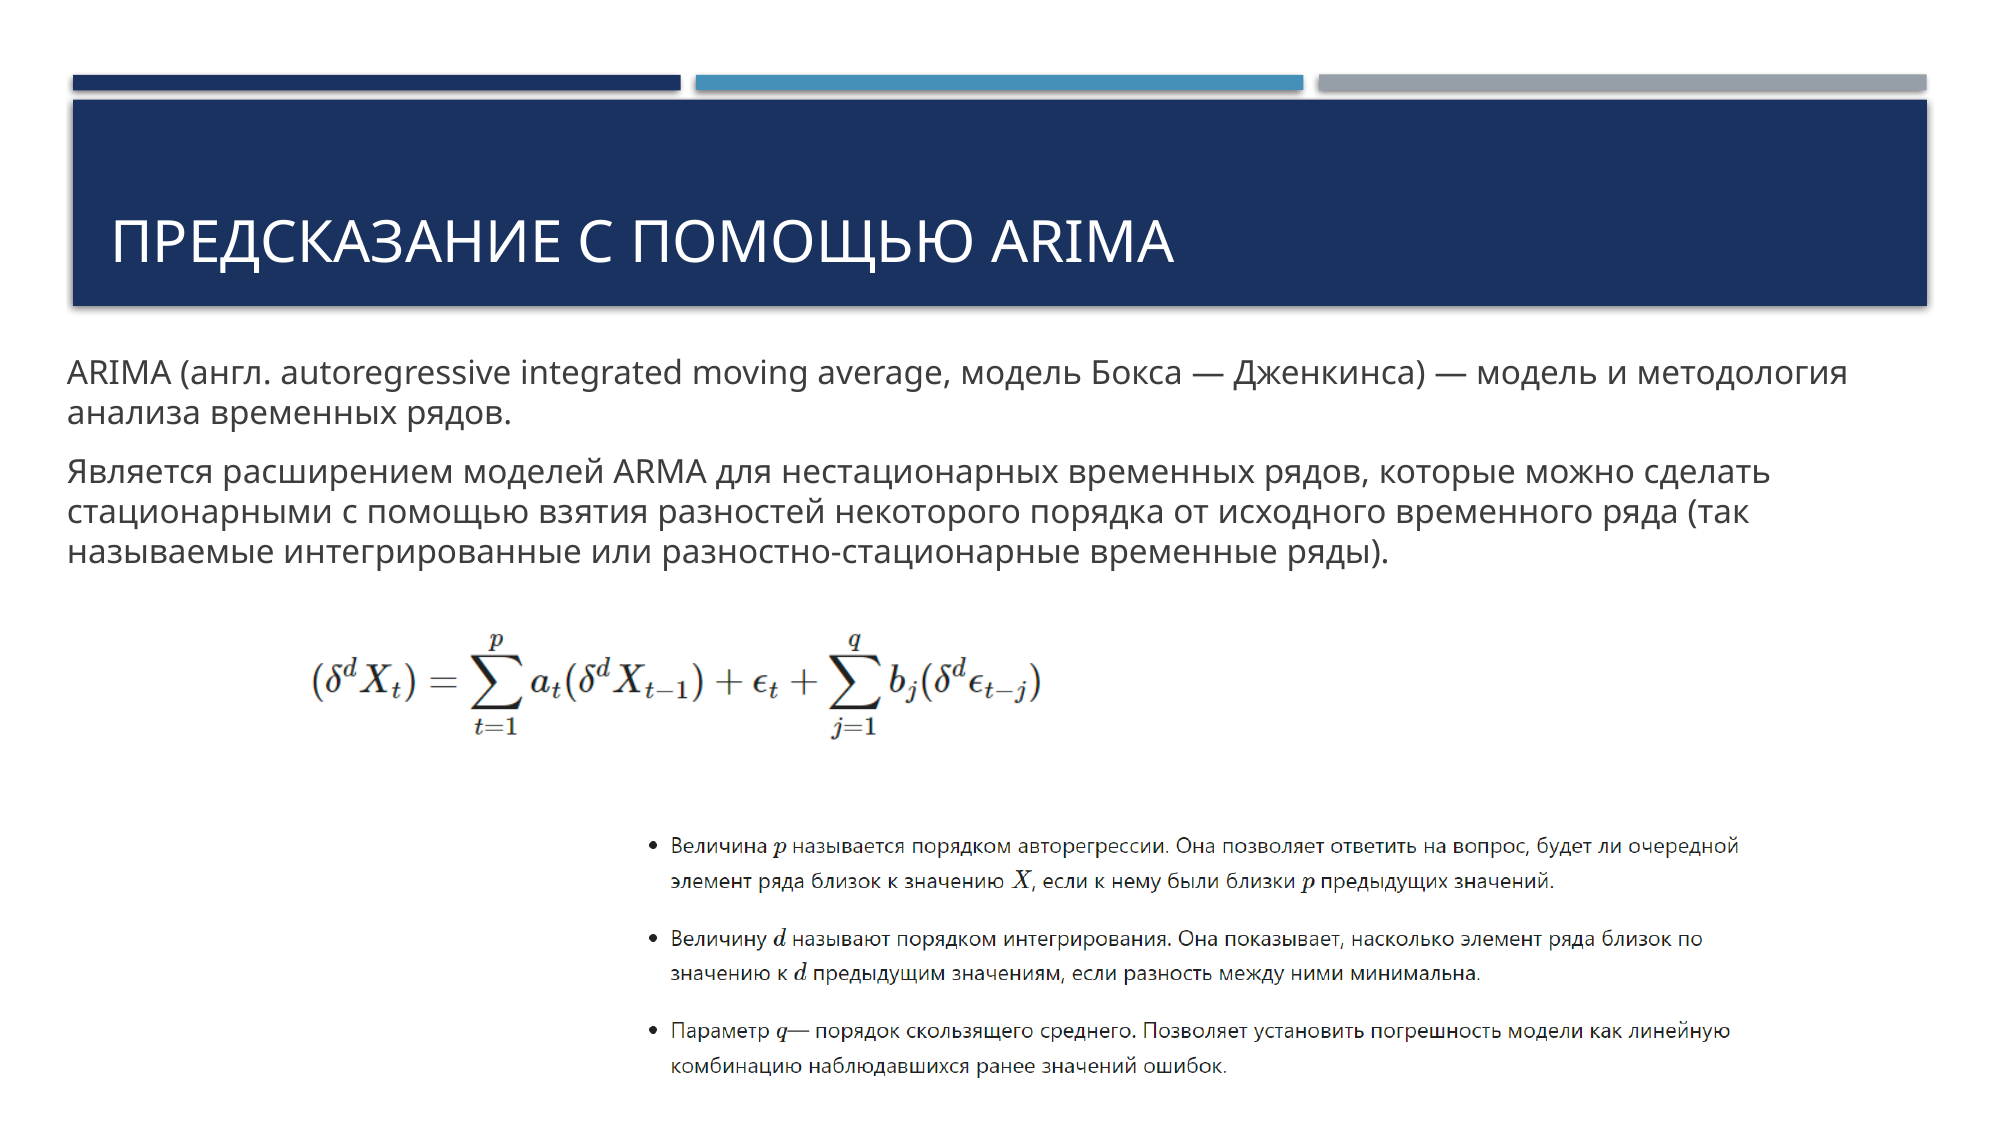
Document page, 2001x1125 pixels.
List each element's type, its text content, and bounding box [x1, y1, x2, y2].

list ARIMA (англ. autoregressive integrated moving average, модель Бокса — Дженкинса) — модель и методология анализа временных рядов. Является расширением моделей ARMA для нестационарных временных рядов, которые можно сделать стационарными с помощью взятия разностей некоторого порядка от исходного временного ряда (так называемые интегрированные или разностно-стационарные временные ряды). [51, 417, 1880, 563]
picture [283, 599, 1084, 771]
picture [641, 811, 1759, 1104]
title Предсказание с помощью ARIMA [95, 119, 1905, 282]
